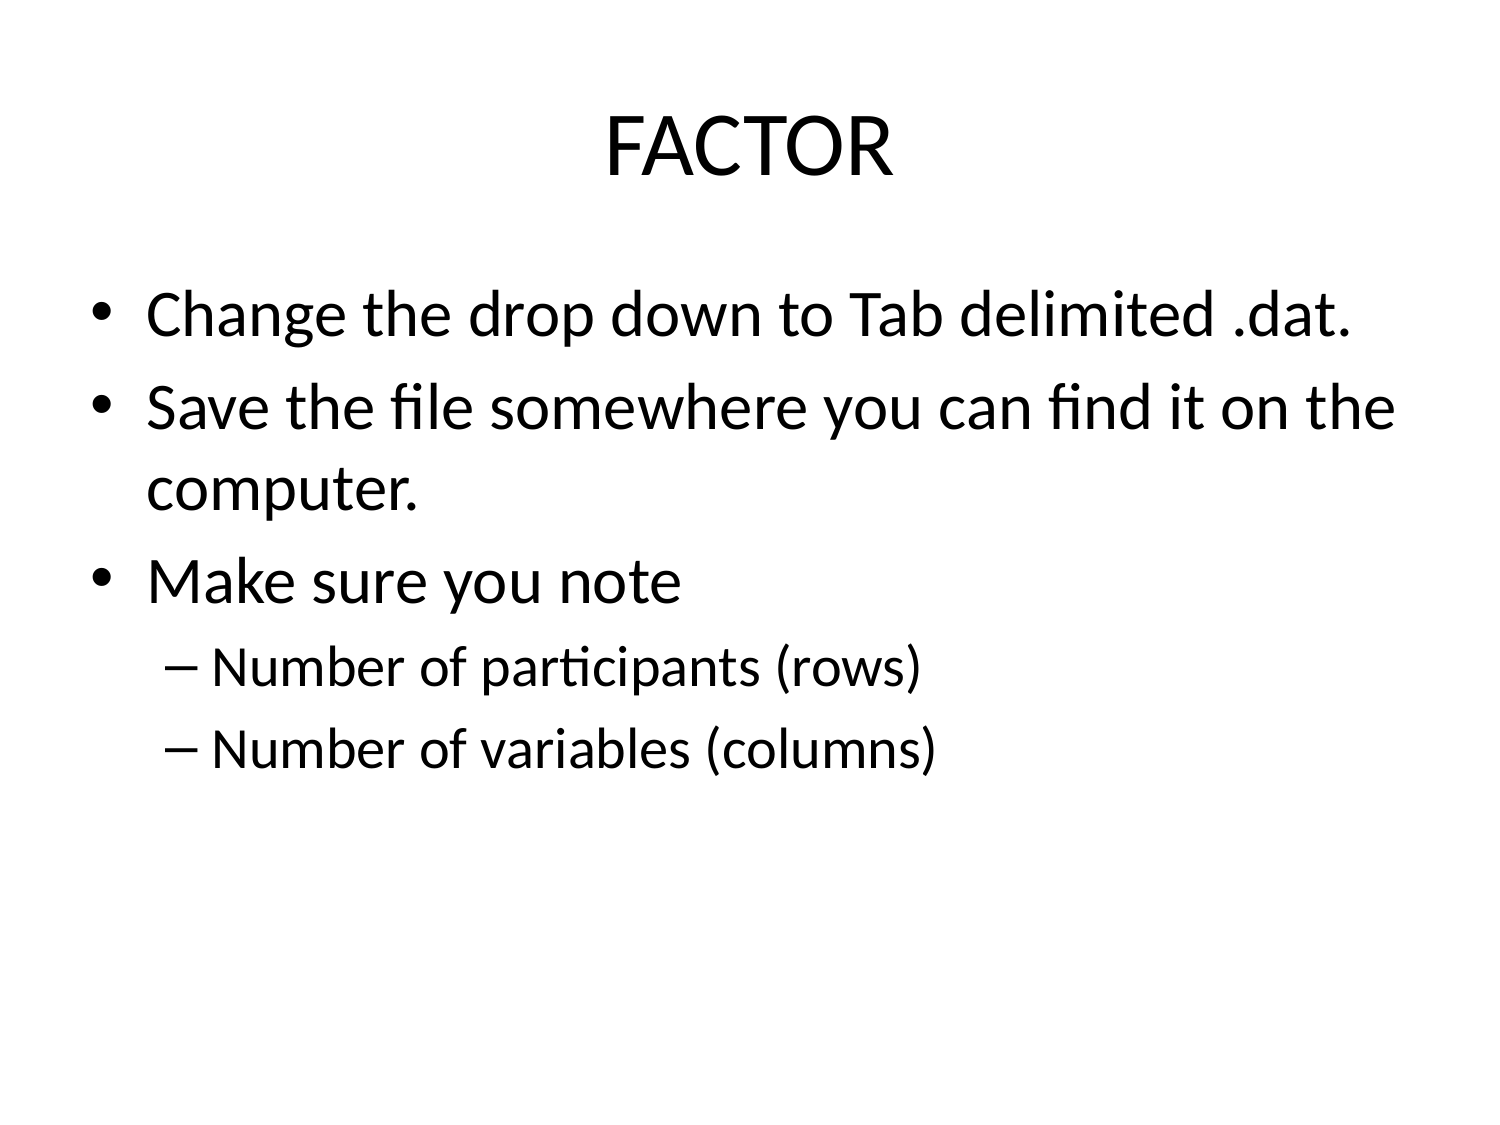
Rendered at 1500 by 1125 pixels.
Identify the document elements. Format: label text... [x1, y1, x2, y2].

list Change the drop down to Tab delimited .dat. Save the file somewhere you can find it on the computer. Make sure you note Number of participants (rows) Number of variables (columns) [75, 262, 1425, 1005]
title FACTOR [75, 45, 1425, 233]
